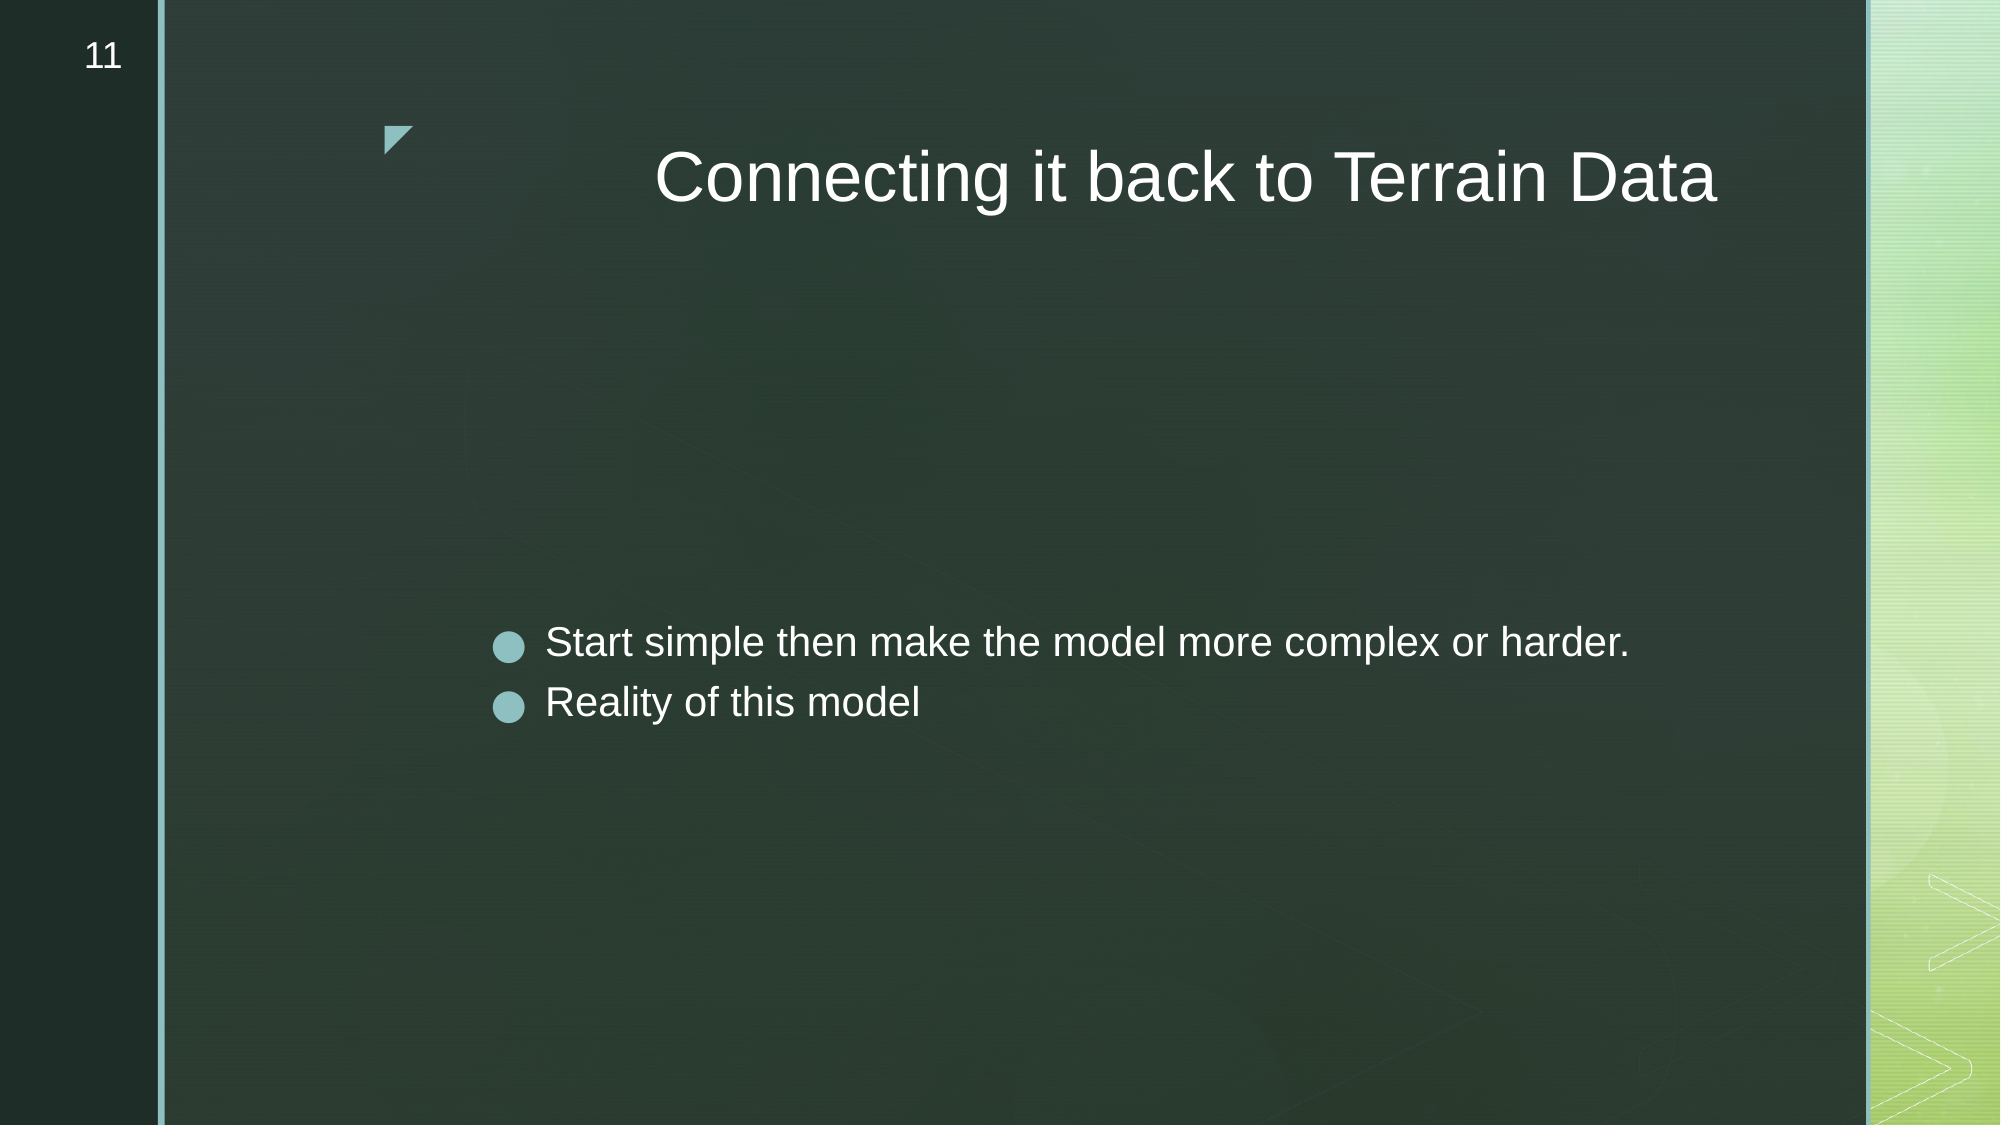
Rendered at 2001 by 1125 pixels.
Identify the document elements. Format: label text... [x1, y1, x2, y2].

title Connecting it back to Terrain Data [428, 132, 1734, 310]
list Start simple then make the model more complex or harder. Reality of this model [454, 336, 1734, 993]
slide_number ‹#› [25, 26, 131, 80]
picture [1871, 0, 2001, 1125]
